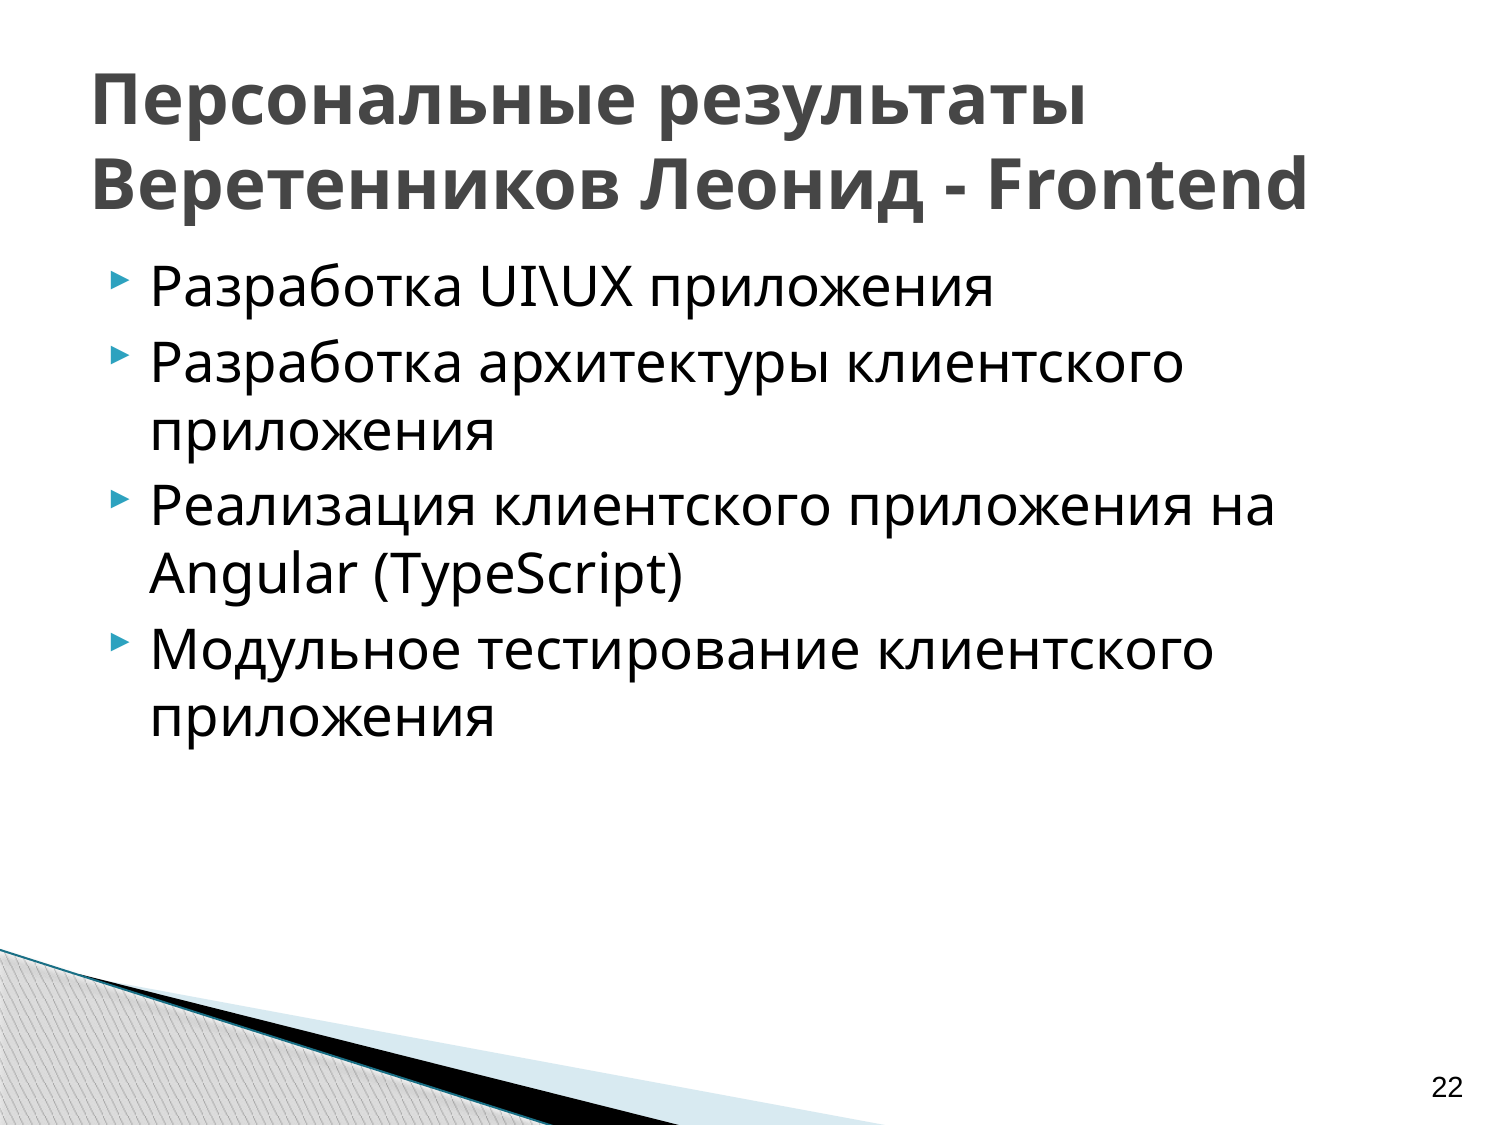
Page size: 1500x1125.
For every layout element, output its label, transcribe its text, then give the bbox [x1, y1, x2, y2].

title Персональные результаты Веретенников Леонид - Frontend [75, 45, 1425, 233]
slide_number 22 [1400, 1051, 1479, 1112]
list Разработка UI\UX приложения Разработка архитектуры клиентского приложения Реализация клиентского приложения на Angular (TypeScript) Модульное тестирование клиентского приложения [75, 243, 1425, 986]
